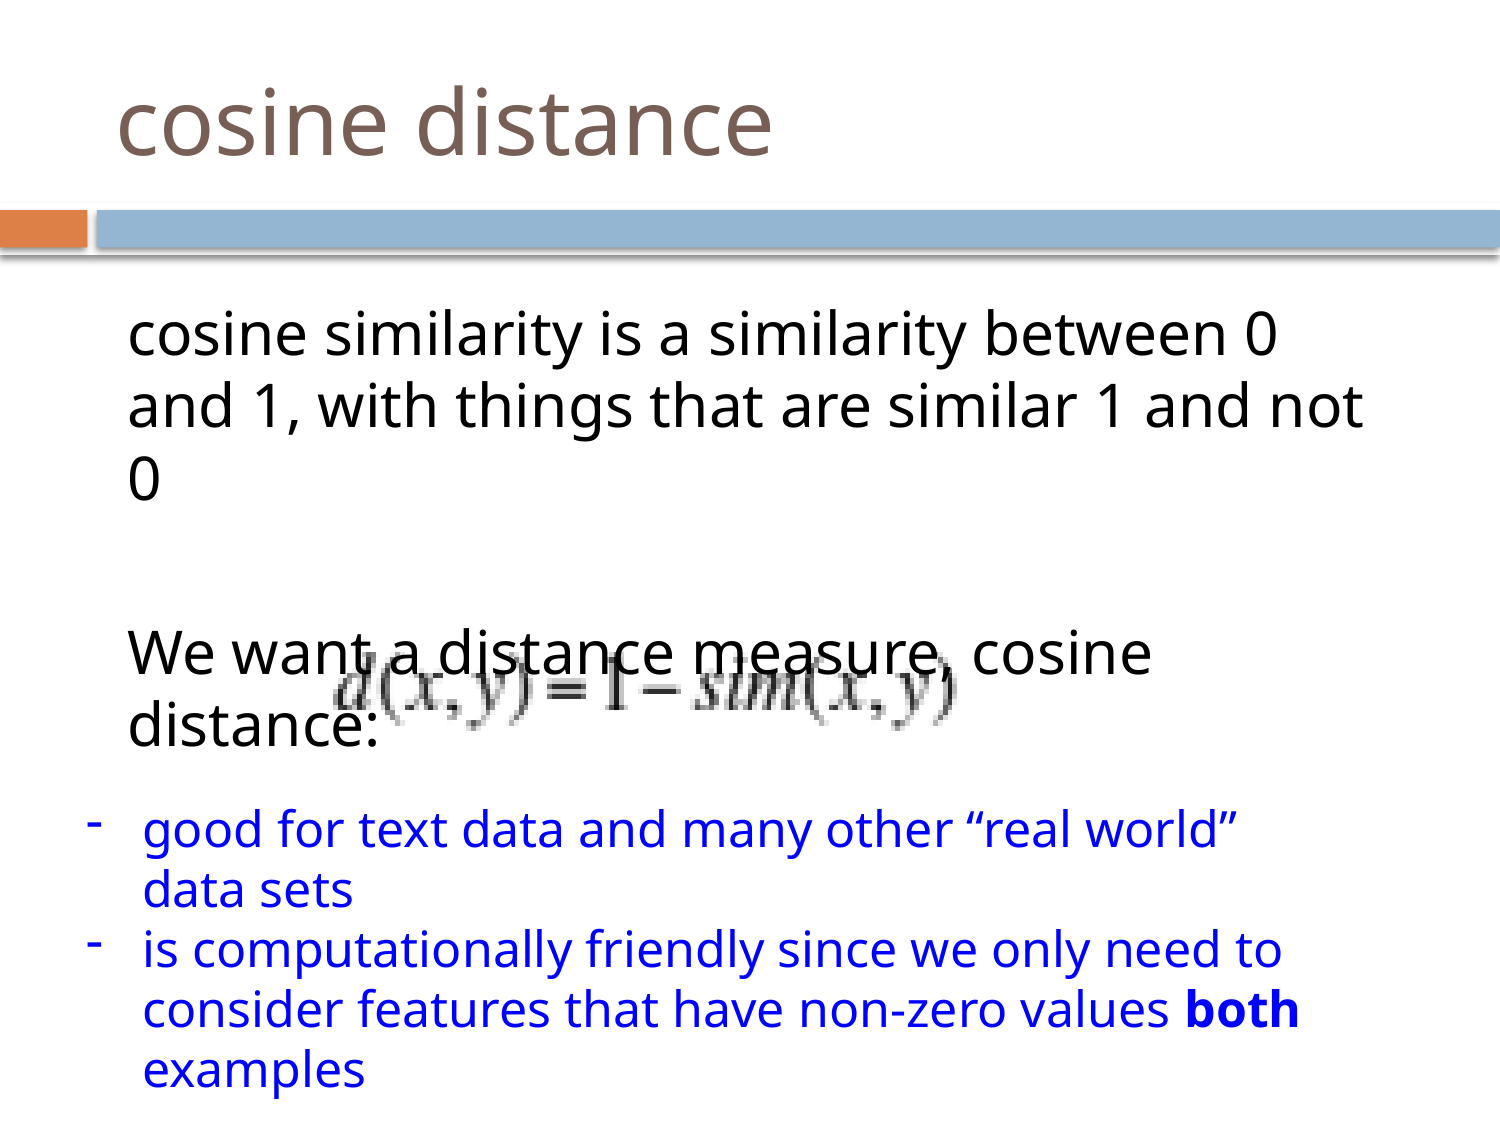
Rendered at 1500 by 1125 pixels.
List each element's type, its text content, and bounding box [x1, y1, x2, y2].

list cosine similarity is a similarity between 0 and 1, with things that are similar 1 and not 0 We want a distance measure, cosine distance: [112, 287, 1388, 1075]
text_box good for text data and many other “real world” data sets is computationally friendly since we only need to consider features that have non-zero values both examples [71, 790, 1361, 1105]
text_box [324, 637, 963, 738]
title cosine distance [100, 37, 1438, 200]
